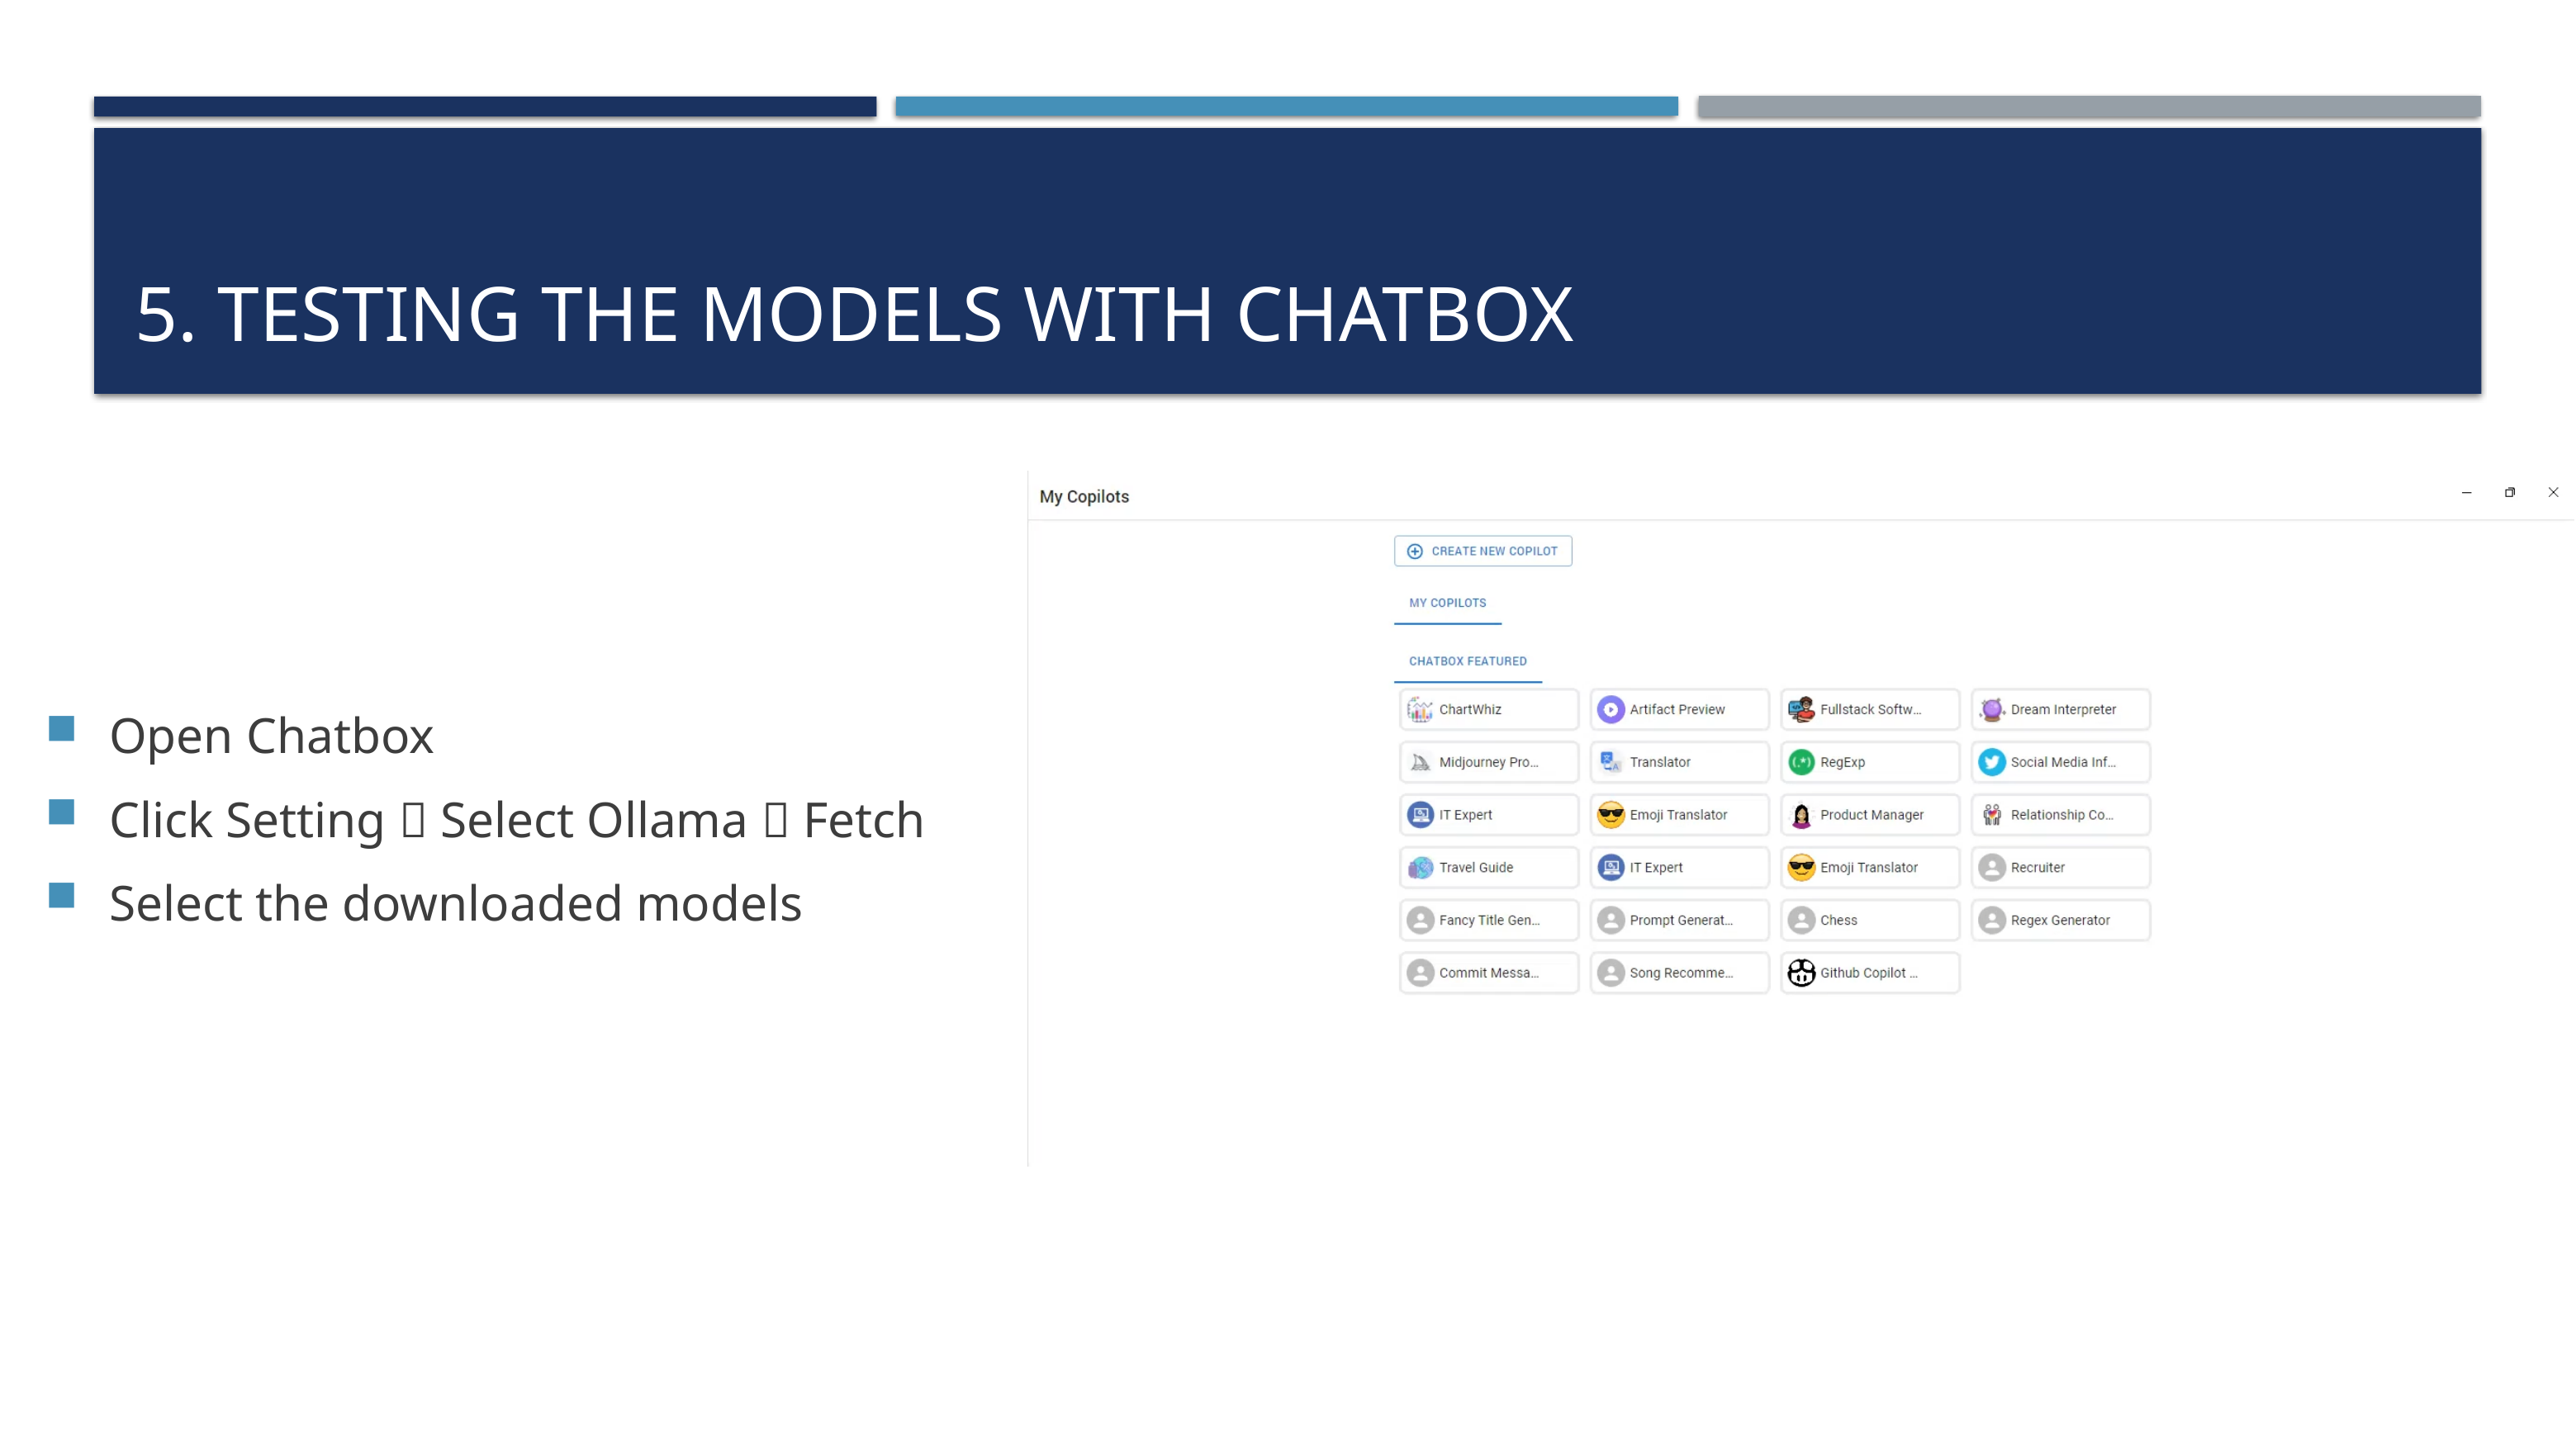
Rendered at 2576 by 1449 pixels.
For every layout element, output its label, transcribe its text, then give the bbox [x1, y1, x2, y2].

title 5. Testing the models with chatbox [122, 154, 2453, 363]
list Open Chatbox Click Setting  Select Ollama  Fetch Select the downloaded models [32, 434, 1178, 1202]
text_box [1027, 470, 2576, 1167]
